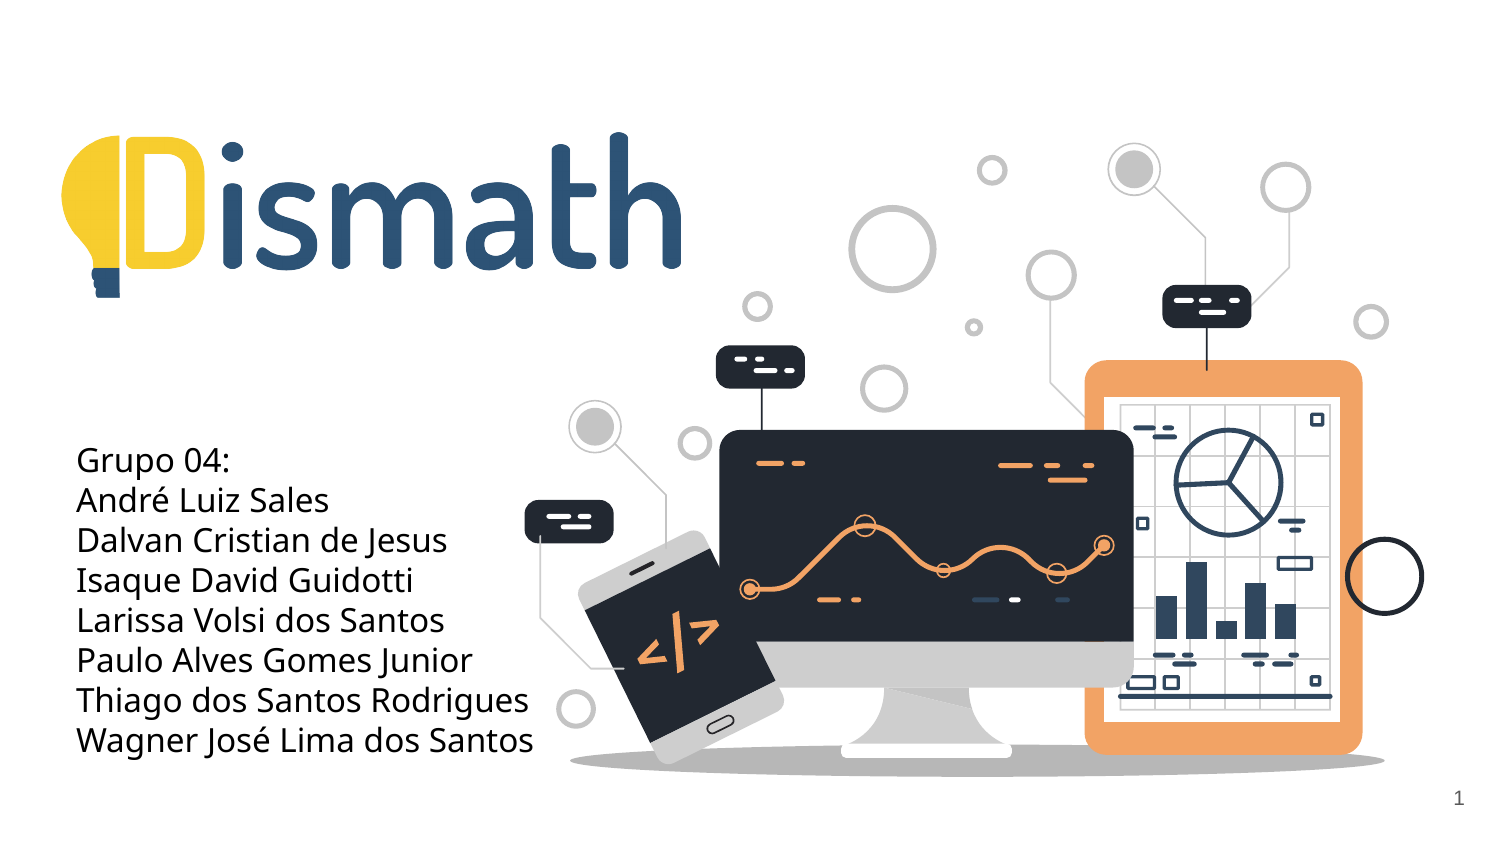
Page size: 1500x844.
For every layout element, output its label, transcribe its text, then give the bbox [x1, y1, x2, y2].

text_box Grupo 04: André Luiz Sales Dalvan Cristian de Jesus Isaque David Guidotti Larissa Volsi dos Santos Paulo Alves Gomes Junior Thiago dos Santos Rodrigues Wagner José Lima dos Santos [61, 424, 519, 512]
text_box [524, 142, 1425, 778]
slide_number 1 [1389, 764, 1480, 830]
picture [60, 132, 681, 298]
